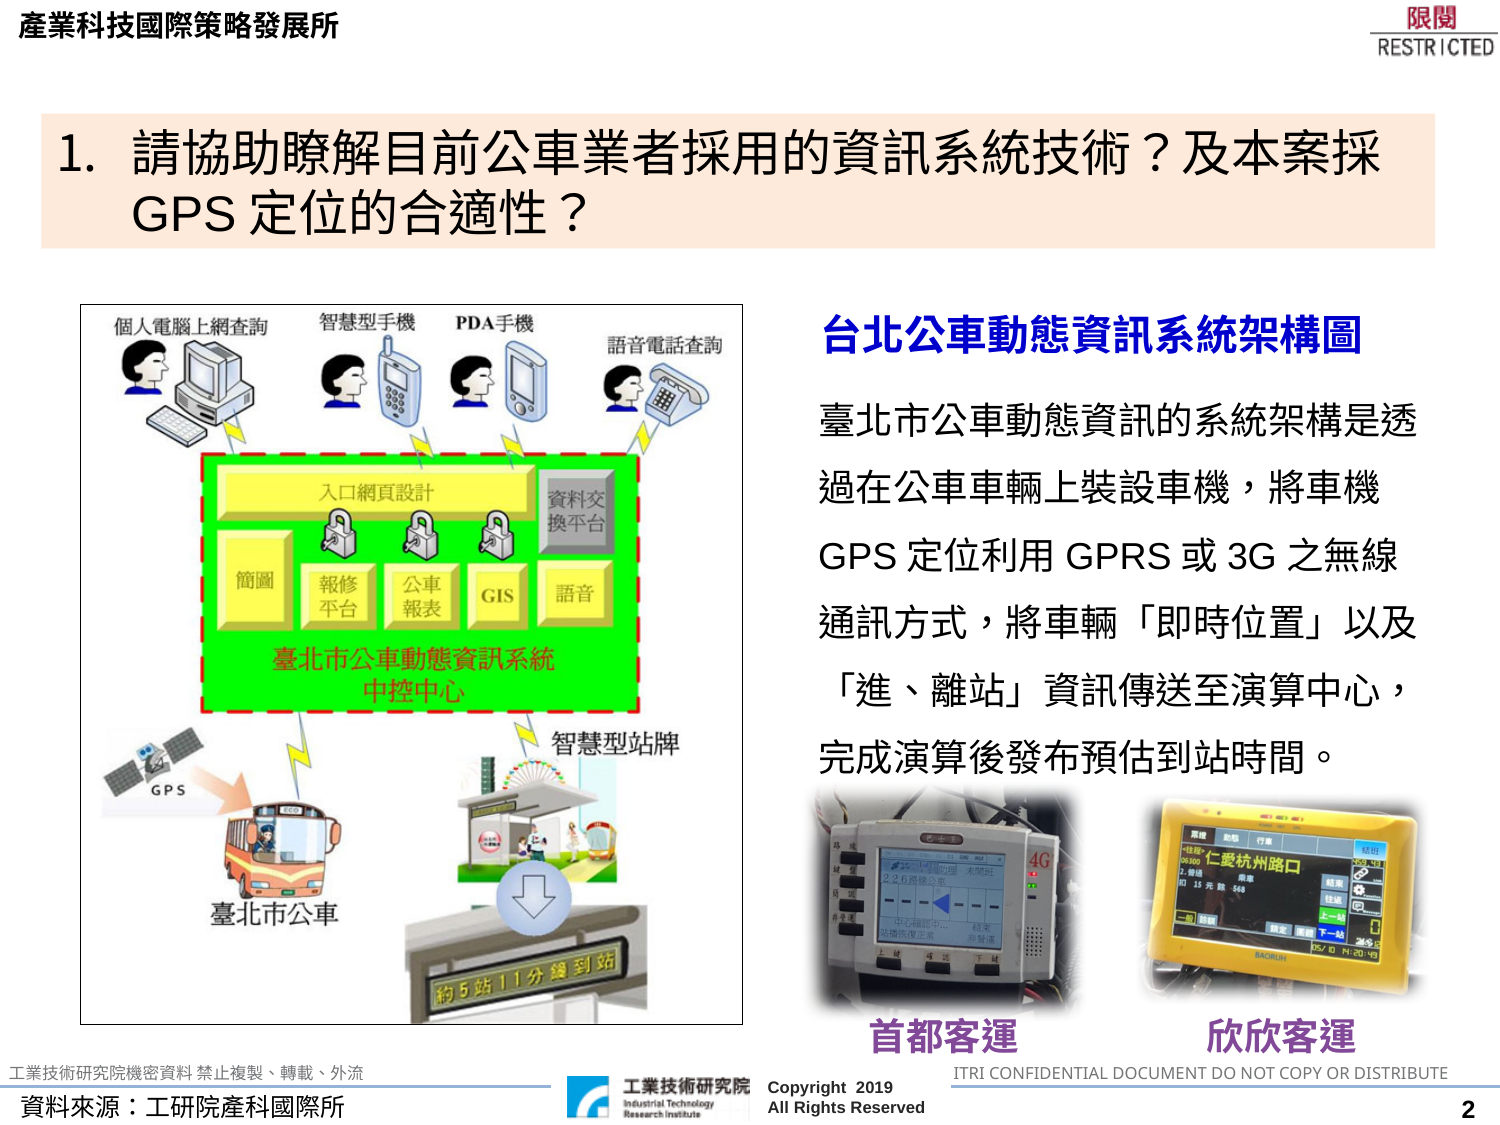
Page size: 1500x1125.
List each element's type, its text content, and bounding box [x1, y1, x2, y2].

text_box 台北公車動態資訊系統架構圖 [805, 301, 1379, 366]
text_box 首都客運 [854, 1023, 1034, 1065]
text_box 欣欣客運 [1192, 1006, 1372, 1065]
picture [80, 304, 743, 1025]
picture [567, 1076, 750, 1121]
text_box 臺北市公車動態資訊的系統架構是透過在公車車輛上裝設車機，將車機GPS定位利用GPRS或3G之無線通訊方式，將車輛「即時位置」以及「進、離站」資訊傳送至演算中心，完成演算後發布預估到站時間。 [803, 366, 1440, 787]
picture [1134, 791, 1430, 1006]
footer 資料來源：工研院產科國際所 [5, 1090, 550, 1122]
picture [800, 780, 1088, 1023]
text_box 請協助瞭解目前公車業者採用的資訊系統技術？及本案採GPS定位的合適性？ [41, 113, 1436, 249]
picture [1370, 1, 1498, 58]
